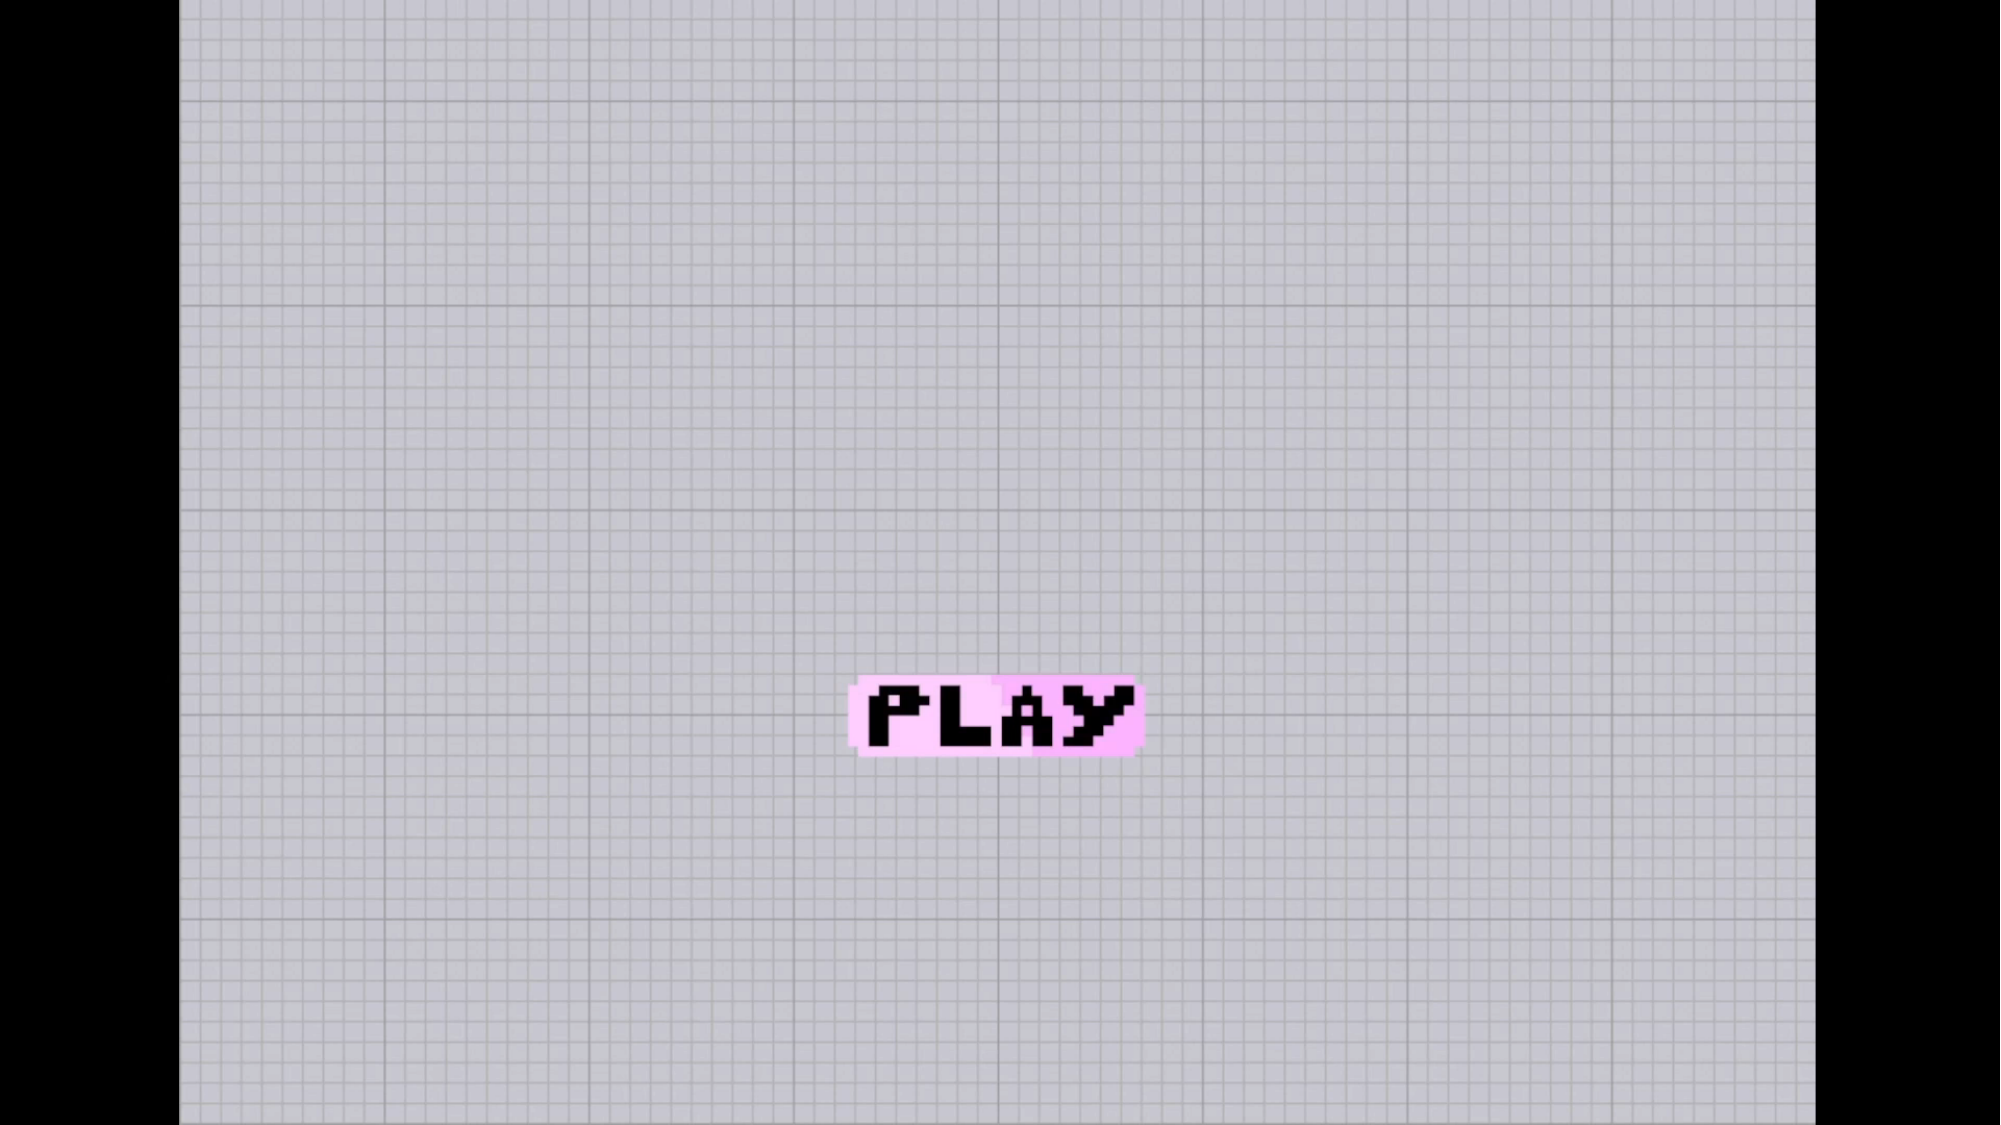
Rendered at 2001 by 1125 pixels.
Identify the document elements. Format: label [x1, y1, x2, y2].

text_box [0, 0, 2000, 1125]
